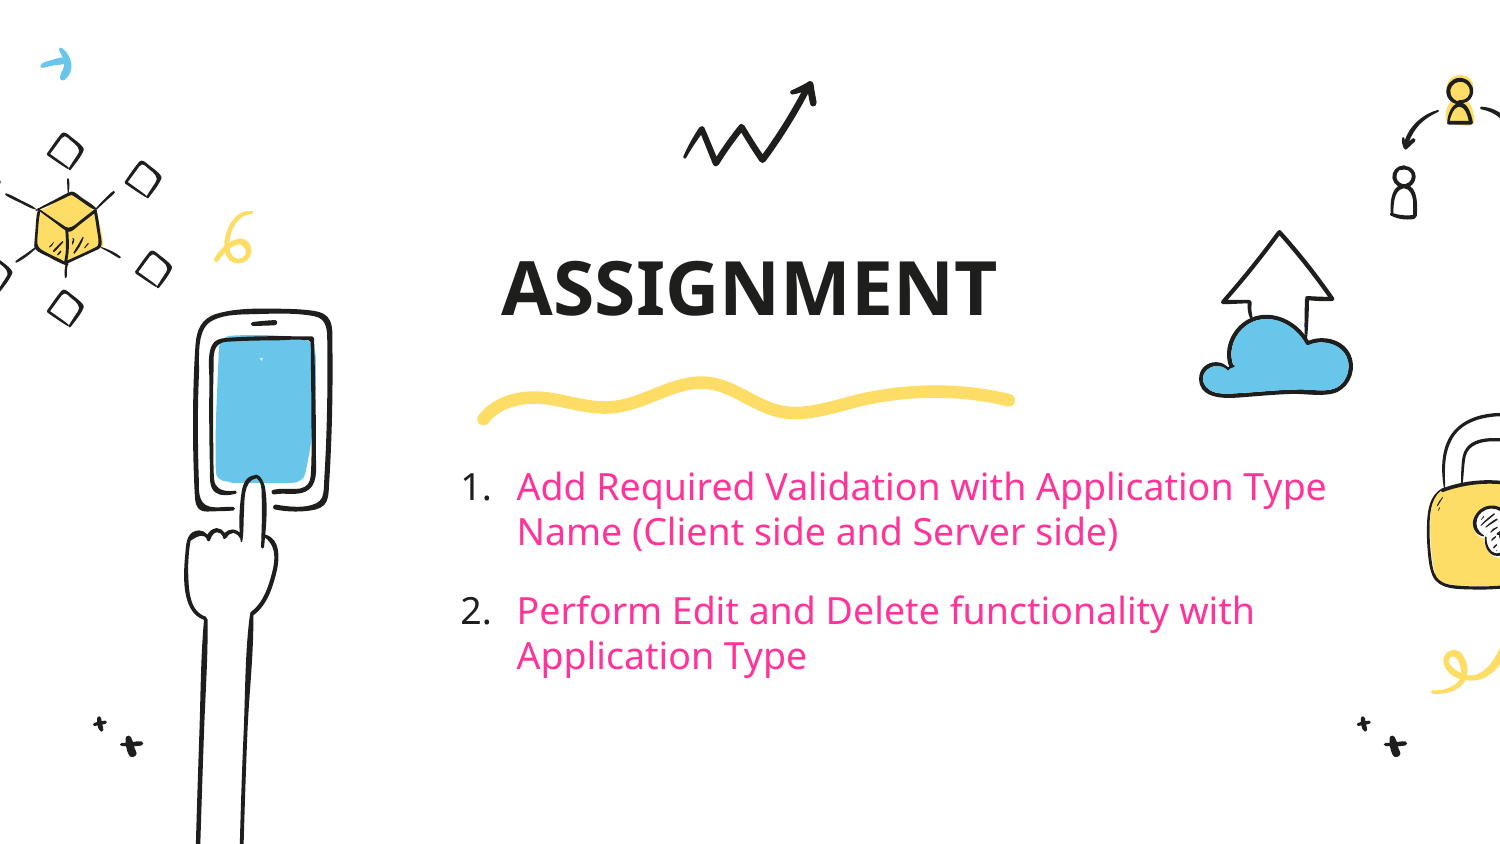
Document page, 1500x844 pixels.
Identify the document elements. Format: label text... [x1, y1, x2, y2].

text_box [214, 211, 254, 264]
text_box [683, 81, 817, 167]
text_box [180, 308, 334, 844]
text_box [1197, 229, 1357, 399]
title ASSIGNMENT [417, 211, 1083, 361]
subtitle Add Required Validation with Application Type Name (Client side and Server side) Perform Edit and Delete functionality with Application Type [445, 447, 1440, 773]
